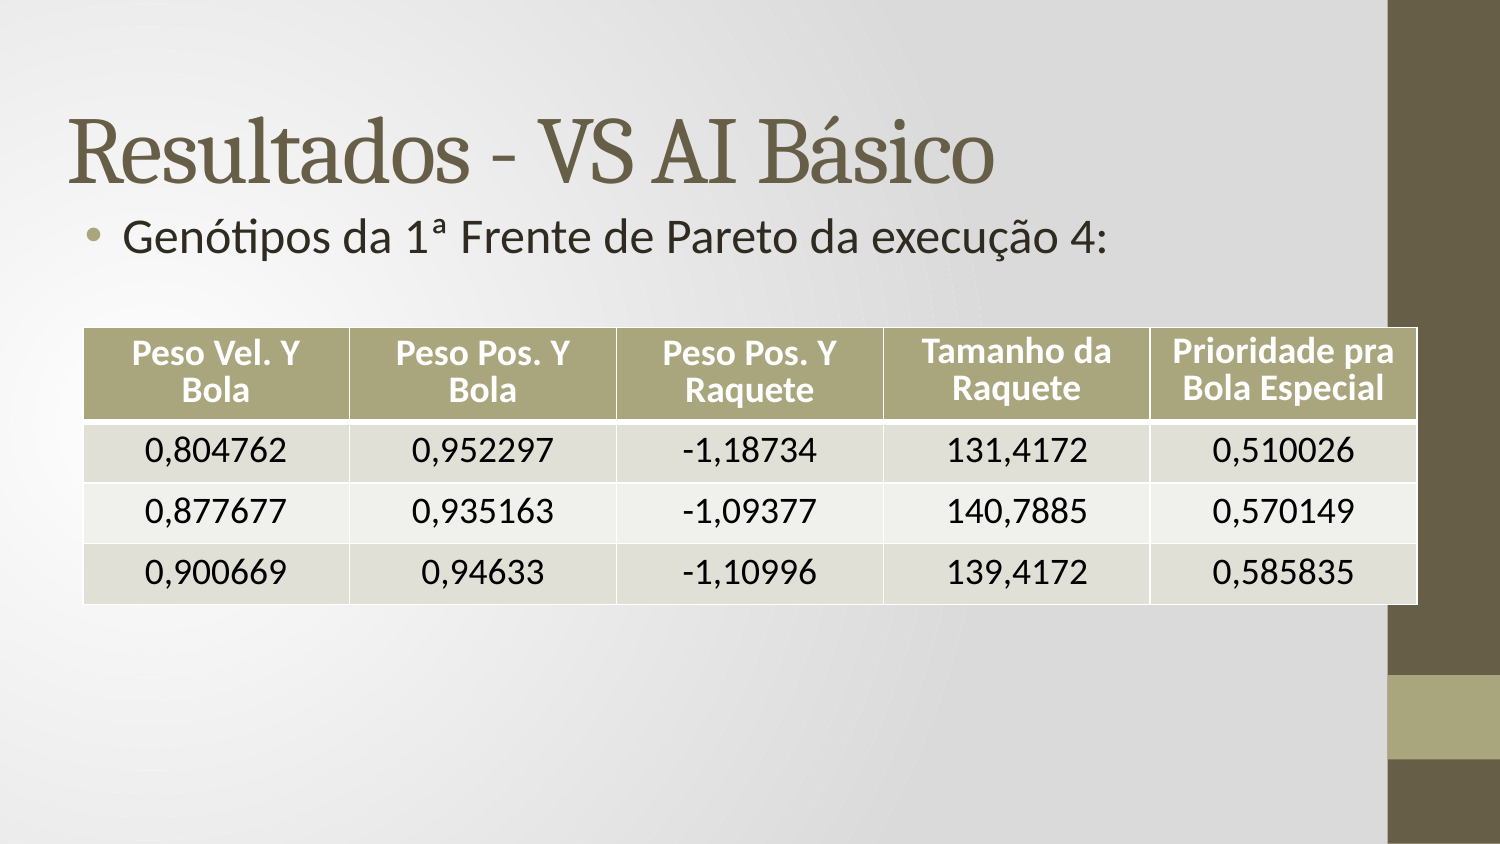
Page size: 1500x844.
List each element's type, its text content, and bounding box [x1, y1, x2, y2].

list Genótipos da 1ª Frente de Pareto da execução 4: [51, 189, 1449, 750]
table_cell 139,4172 [884, 544, 1149, 604]
table_header Peso Vel. Y Bola [84, 328, 349, 419]
table_cell -1,10996 [617, 544, 883, 604]
table_header Prioridade pra Bola Especial [1151, 328, 1416, 419]
table_cell 0,94633 [350, 544, 616, 604]
table_cell 131,4172 [884, 425, 1149, 482]
table_cell 0,510026 [1151, 425, 1416, 482]
table_cell 0,952297 [350, 425, 616, 482]
table_cell 140,7885 [884, 484, 1149, 543]
table_cell 0,877677 [84, 484, 349, 543]
table_header Tamanho da Raquete [884, 328, 1149, 419]
table_cell 0,804762 [84, 425, 349, 482]
table_cell -1,18734 [617, 425, 883, 482]
table_cell 0,570149 [1151, 484, 1416, 543]
table_cell 0,585835 [1151, 544, 1416, 604]
table_header Peso Pos. Y Raquete [617, 328, 883, 419]
table_header Peso Pos. Y Bola [350, 328, 616, 419]
table_cell 0,935163 [350, 484, 616, 543]
table_cell -1,09377 [617, 484, 883, 543]
title Resultados - VS AI Básico [51, 72, 1449, 167]
table_cell 0,900669 [84, 544, 349, 604]
